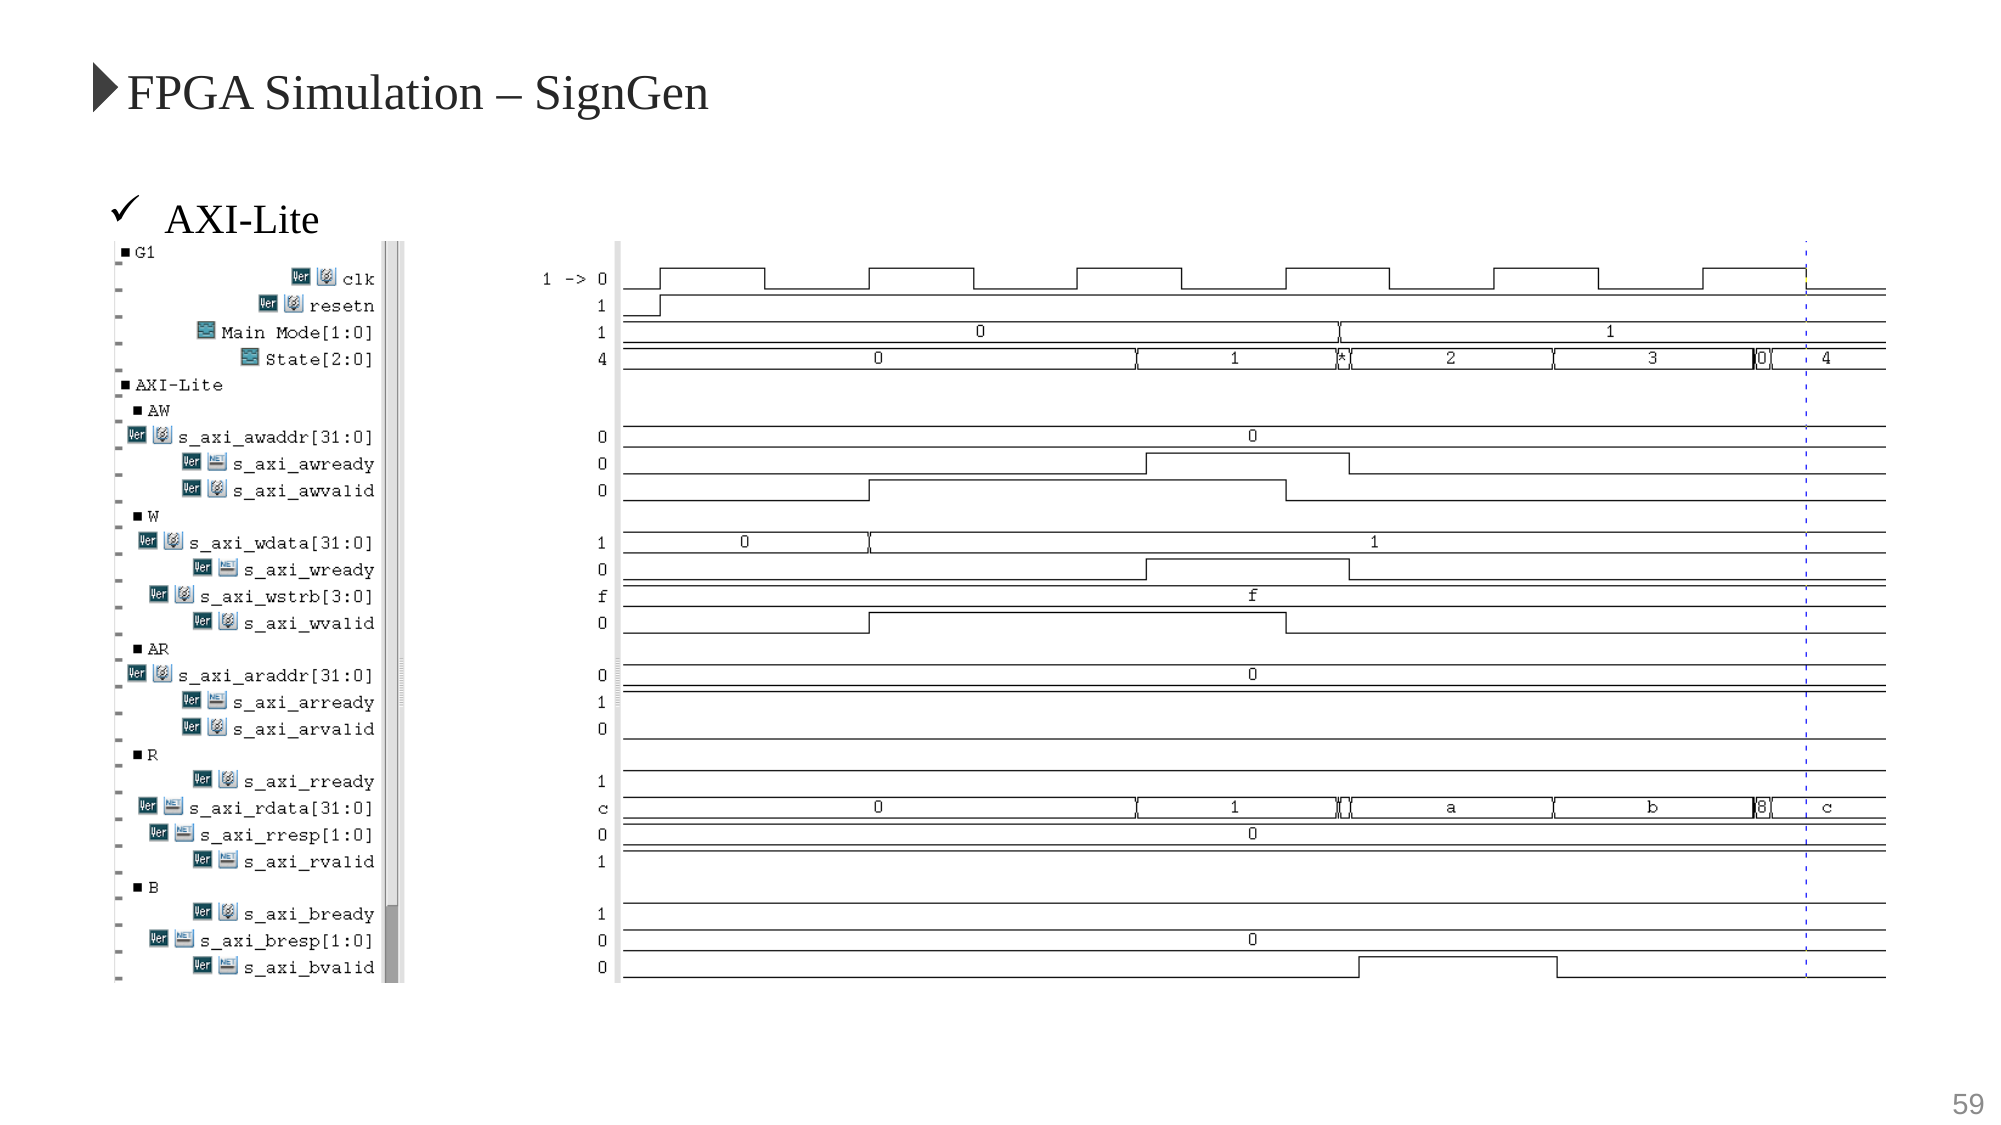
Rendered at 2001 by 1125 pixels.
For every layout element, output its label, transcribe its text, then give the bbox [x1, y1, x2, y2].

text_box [93, 52, 728, 129]
text_box AXI-Lite [93, 159, 1117, 250]
picture [114, 241, 1886, 983]
slide_number 59 [1550, 1072, 2000, 1125]
